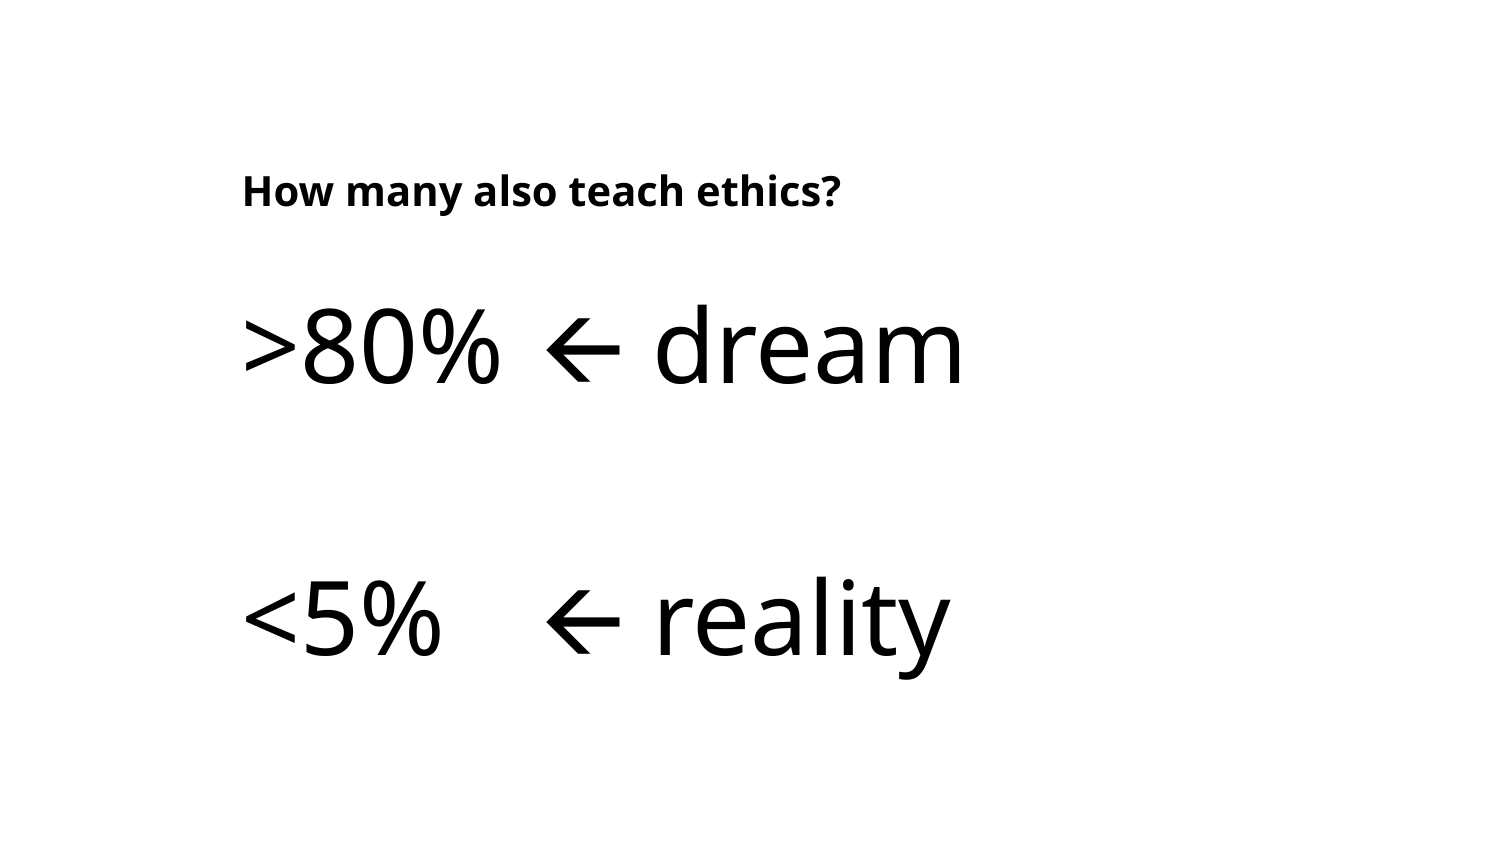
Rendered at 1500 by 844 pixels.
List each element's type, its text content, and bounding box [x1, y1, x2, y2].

list >80% 🡨 dream <5% 🡨 reality [226, 265, 1344, 776]
title How many also teach ethics? [226, 153, 1344, 226]
